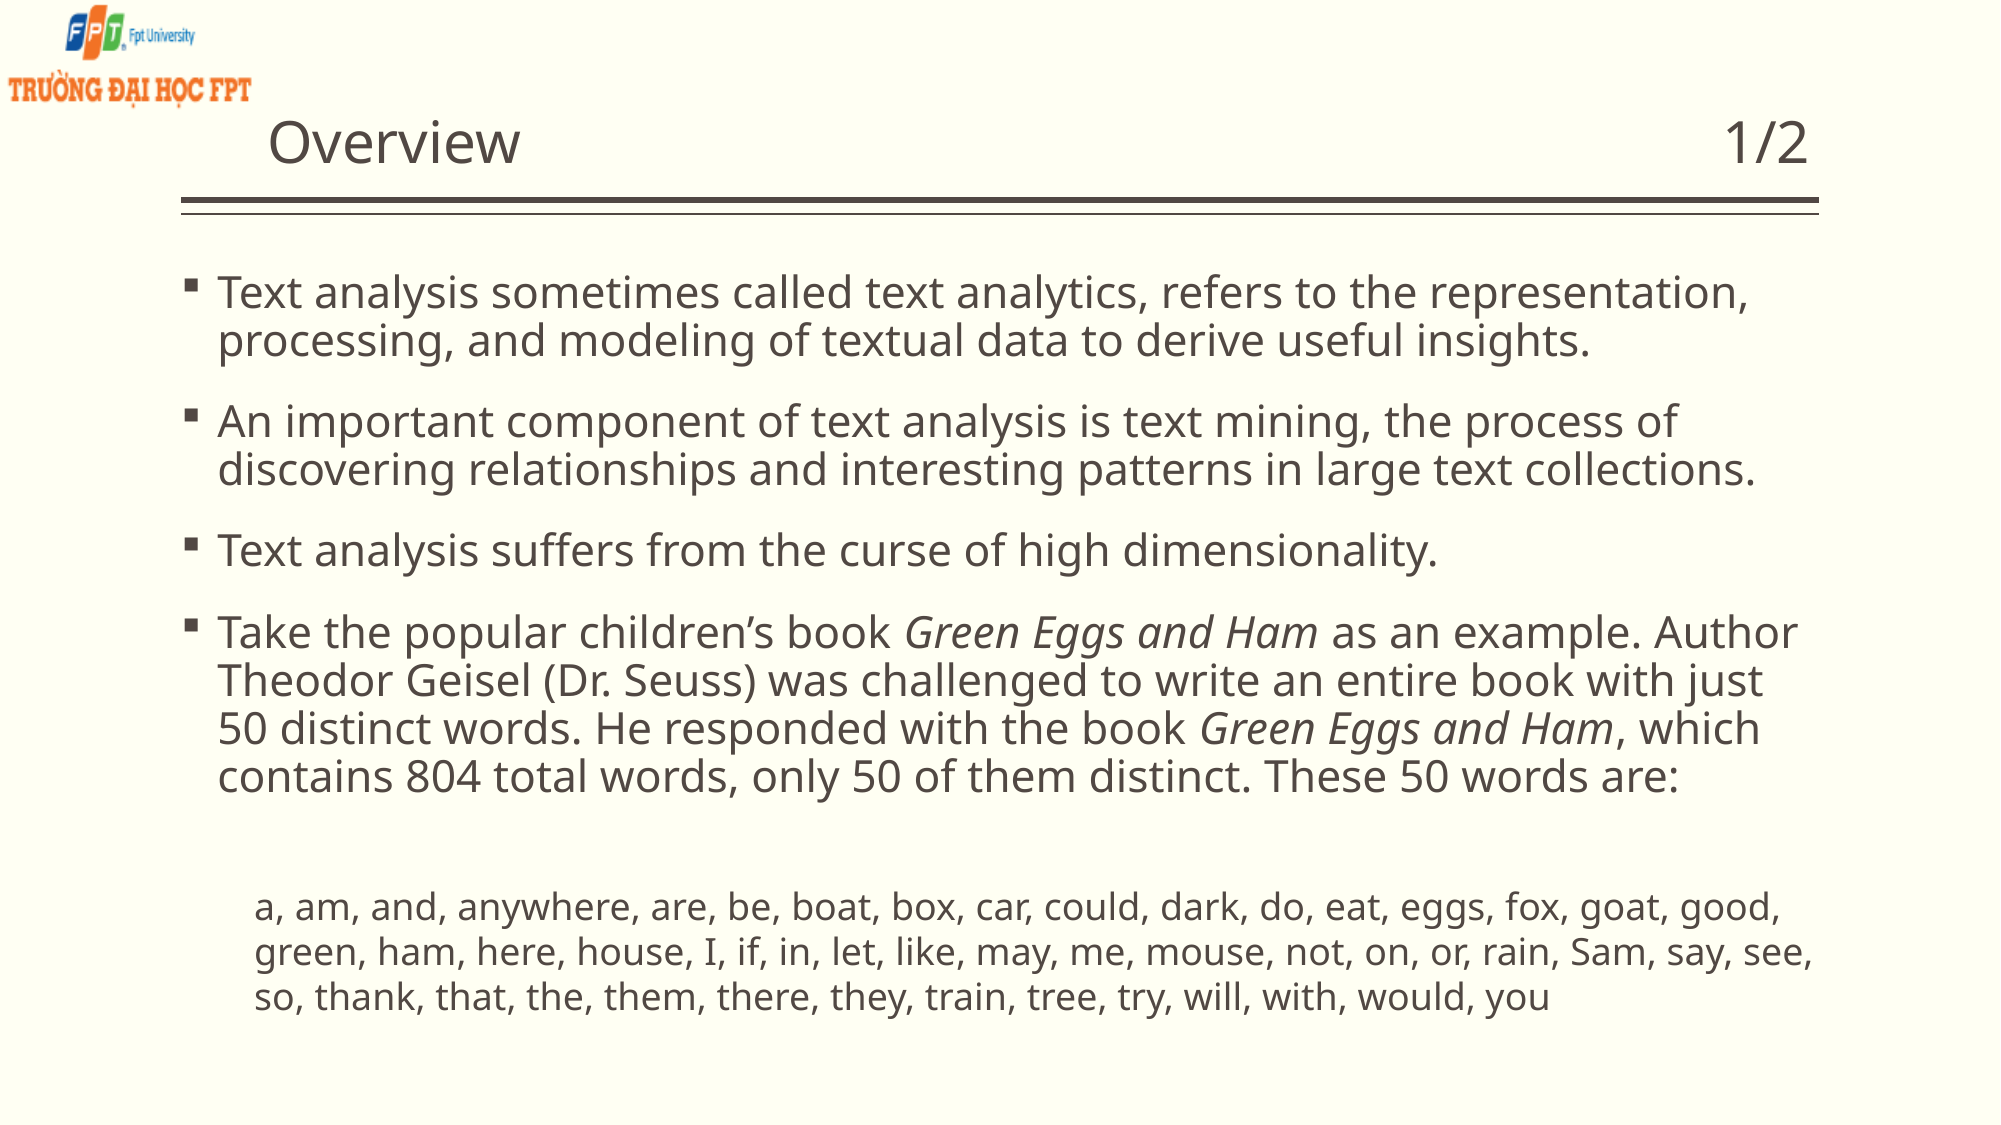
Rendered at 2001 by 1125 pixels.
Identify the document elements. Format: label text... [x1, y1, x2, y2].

title Overview 1/2 [267, 4, 1819, 185]
picture [0, 0, 272, 122]
text_box a, am, and, anywhere, are, be, boat, box, car, could, dark, do, eat, eggs, fox, goat, good, green, ham, here, house, I, if, in, let, like, may, me, mouse, not, on, or, rain, Sam, say, see, so, thank, that, the, them, there, they, train, tree, try, will, with, would, you [239, 875, 1839, 1026]
list Text analysis sometimes called text analytics, refers to the representation, processing, and modeling of textual data to derive useful insights. An important component of text analysis is text mining, the process of discovering relationships and interesting patterns in large text collections. Text analysis suffers from the curse of high dimensionality. Take the popular children’s book Green Eggs and Ham as an example. Author Theodor Geisel (Dr. Seuss) was challenged to write an entire book with just 50 distinct words. He responded with the book Green Eggs and Ham, which contains 804 total words, only 50 of them distinct. These 50 words are: [181, 262, 1819, 852]
